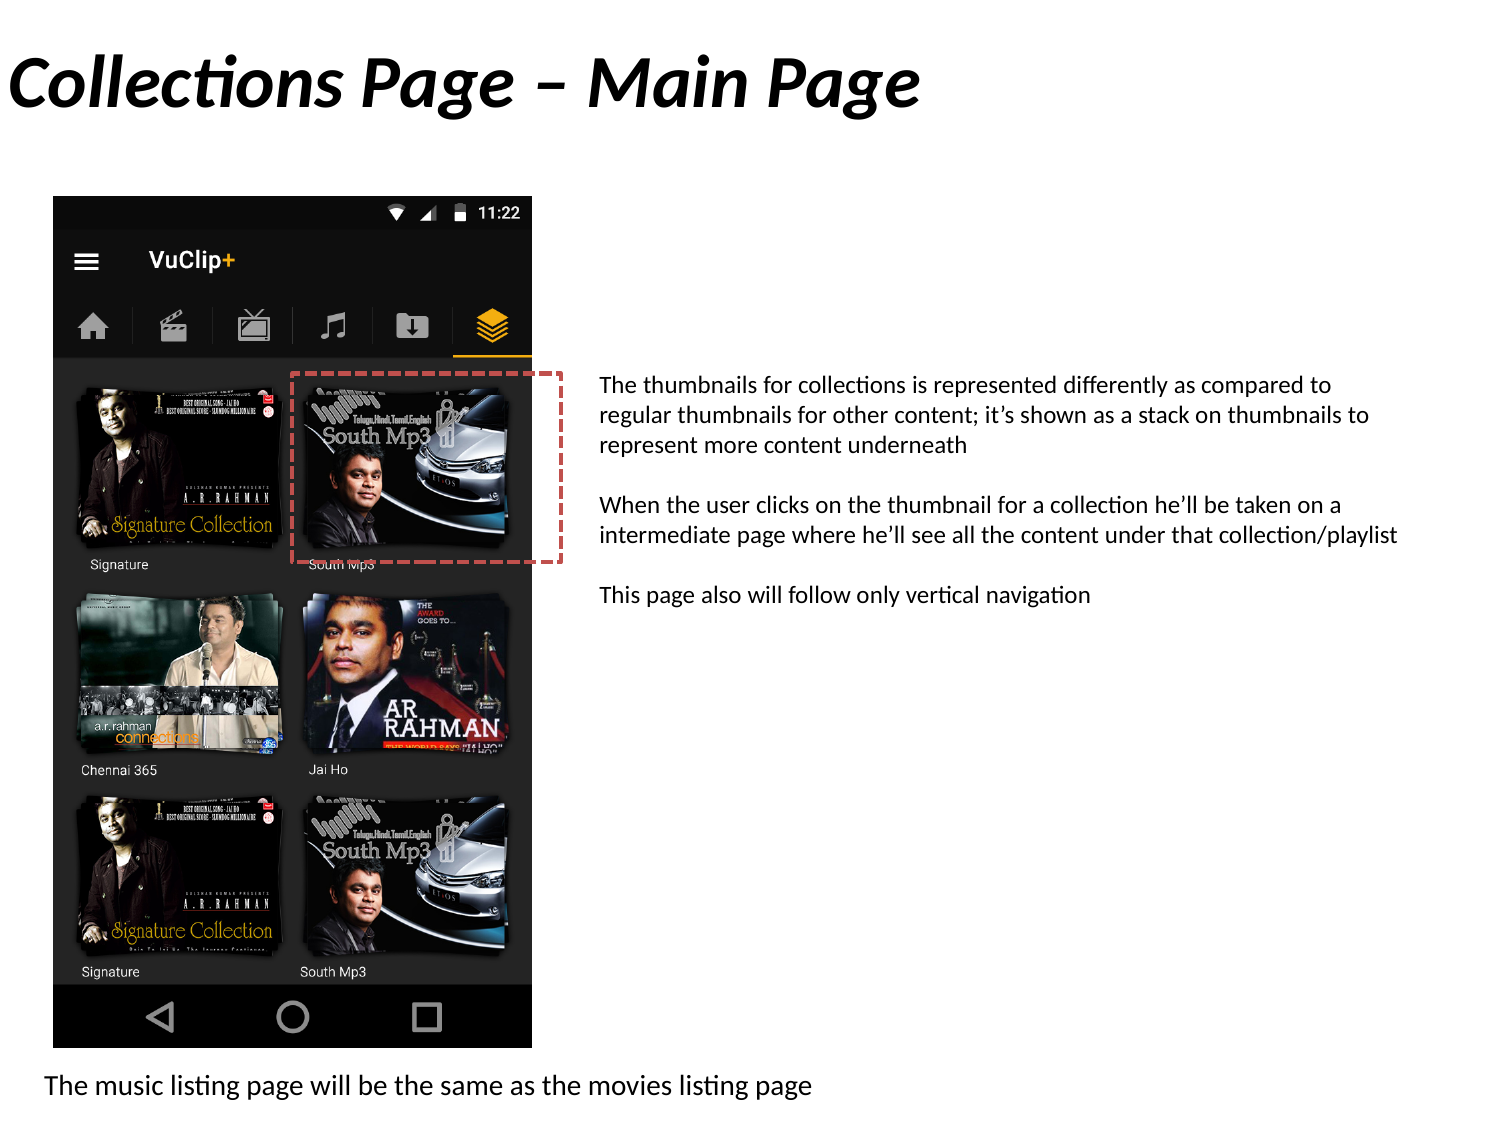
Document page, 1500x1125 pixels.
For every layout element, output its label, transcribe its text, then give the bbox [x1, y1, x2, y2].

text_box The thumbnails for collections is represented differently as compared to regular thumbnails for other content; it’s shown as a stack on thumbnails to represent more content underneath When the user clicks on the thumbnail for a collection he’ll be taken on a intermediate page where he’ll see all the content under that collection/playlist This page also will follow only vertical navigation [584, 361, 1424, 616]
text_box The music listing page will be the same as the movies listing page [29, 1058, 916, 1109]
title Collections Page – Main Page [0, 0, 1344, 172]
picture [52, 196, 532, 1048]
text_box [537, 371, 563, 564]
